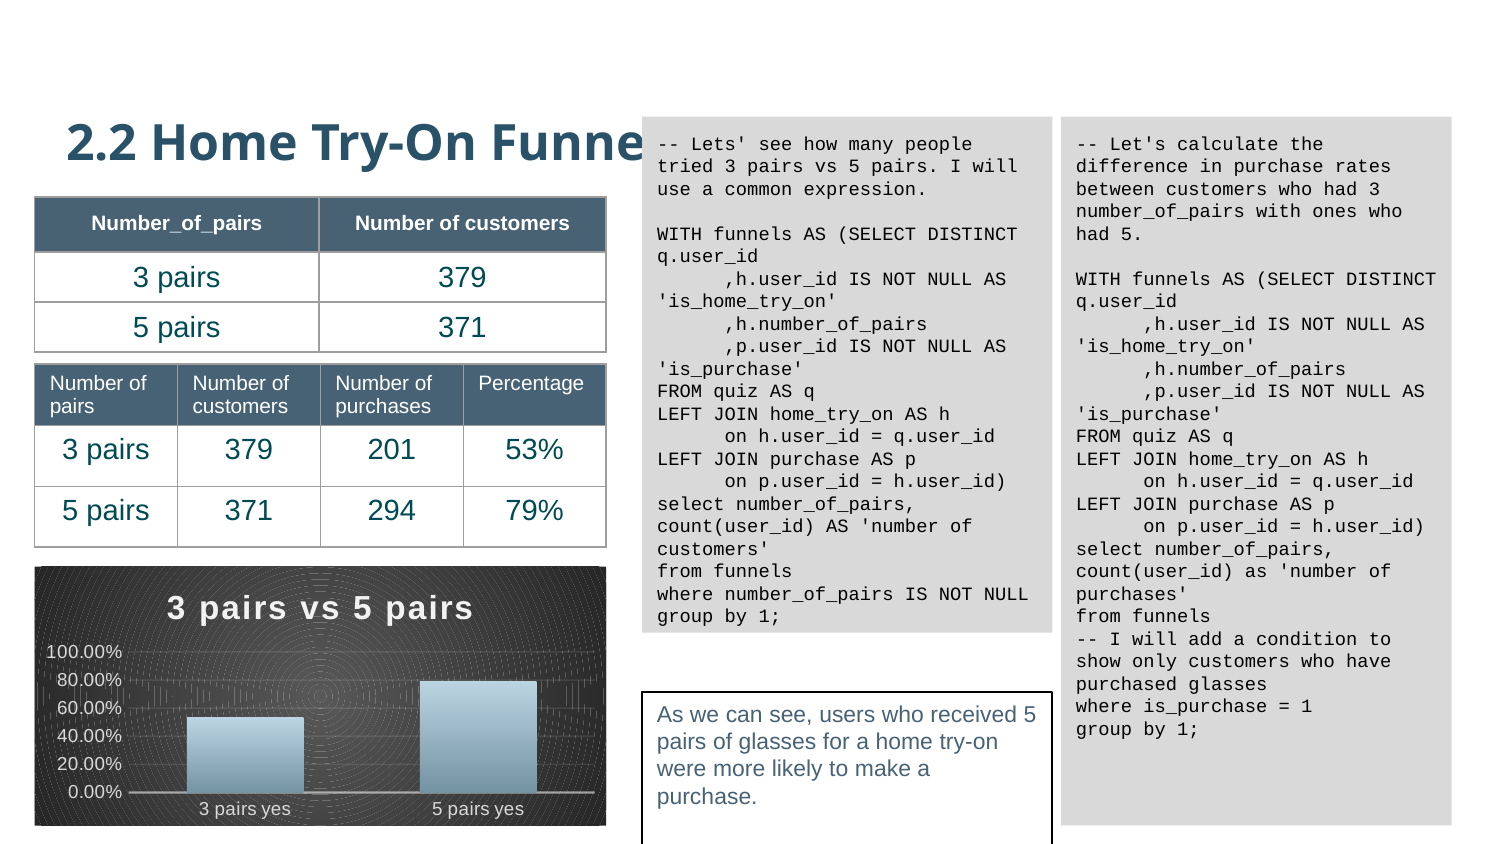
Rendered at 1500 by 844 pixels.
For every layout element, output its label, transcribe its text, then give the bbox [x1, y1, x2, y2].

table_header Number_of_pairs [35, 198, 318, 251]
table_header Number of customers [320, 198, 605, 251]
table_header Percentage [464, 365, 605, 425]
text_box -- Let's calculate the difference in purchase rates between customers who had 3 number_of_pairs with ones who had 5. WITH funnels AS (SELECT DISTINCT q.user_id ,h.user_id IS NOT NULL AS 'is_home_try_on' ,h.number_of_pairs ,p.user_id IS NOT NULL AS 'is_purchase' FROM quiz AS q LEFT JOIN home_try_on AS h on h.user_id = q.user_id LEFT JOIN purchase AS p on p.user_id = h.user_id) select number_of_pairs, count(user_id) as 'number of purchases' from funnels -- I will add a condition to show only customers who have purchased glasses where is_purchase = 1 group by 1; [1060, 116, 1452, 826]
table_cell 379 [320, 253, 605, 301]
table_cell 294 [321, 487, 463, 546]
table_cell 371 [320, 303, 605, 351]
table_cell 5 pairs [35, 487, 177, 546]
table_header Number of purchases [321, 365, 463, 425]
table_cell 201 [321, 426, 463, 486]
table_cell 53% [464, 426, 605, 486]
text_box -- Lets' see how many people tried 3 pairs vs 5 pairs. I will use a common expression. WITH funnels AS (SELECT DISTINCT q.user_id ,h.user_id IS NOT NULL AS 'is_home_try_on' ,h.number_of_pairs ,p.user_id IS NOT NULL AS 'is_purchase' FROM quiz AS q LEFT JOIN home_try_on AS h on h.user_id = q.user_id LEFT JOIN purchase AS p on p.user_id = h.user_id) select number_of_pairs, count(user_id) AS 'number of customers' from funnels where number_of_pairs IS NOT NULL group by 1; [642, 116, 1053, 633]
table_cell 5 pairs [35, 303, 318, 351]
text_box 2.2 Home Try-On Funnel [51, 48, 1449, 186]
text_box As we can see, users who received 5 pairs of glasses for a home try-on were more likely to make a purchase. [640, 690, 1054, 844]
table_header Number of customers [178, 365, 320, 425]
table_header Number of pairs [35, 365, 177, 425]
table_cell 79% [464, 487, 605, 546]
table_cell 379 [178, 426, 320, 486]
table_cell 371 [178, 487, 320, 546]
chart [34, 566, 607, 826]
table_cell 3 pairs [35, 426, 177, 486]
table_cell 3 pairs [35, 253, 318, 301]
